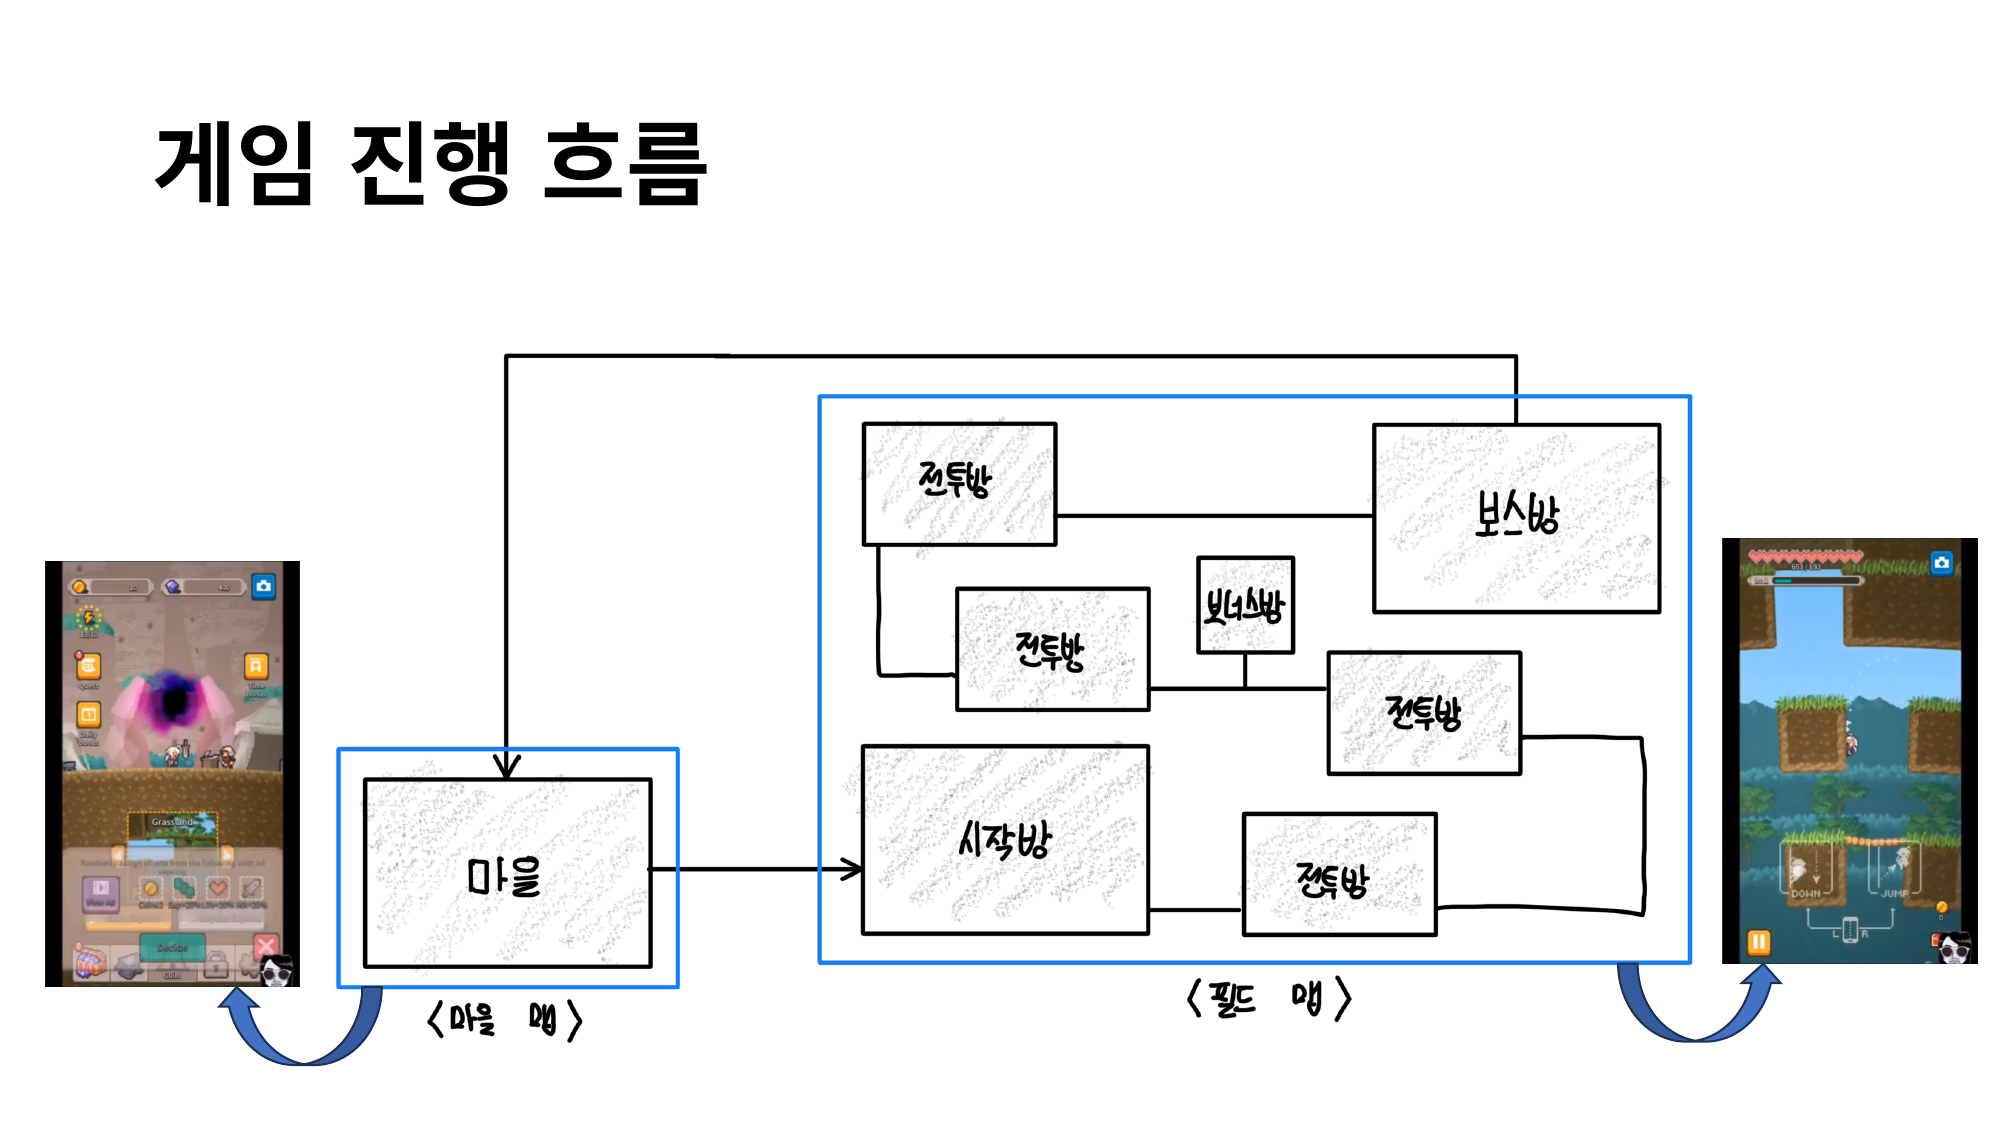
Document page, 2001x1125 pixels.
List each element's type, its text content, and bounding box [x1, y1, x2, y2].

picture [45, 561, 300, 988]
title 게임 진행 흐름 [137, 59, 1863, 278]
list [172, 339, 1828, 1053]
picture [1722, 538, 1978, 964]
text_box [256, 1053, 352, 1067]
